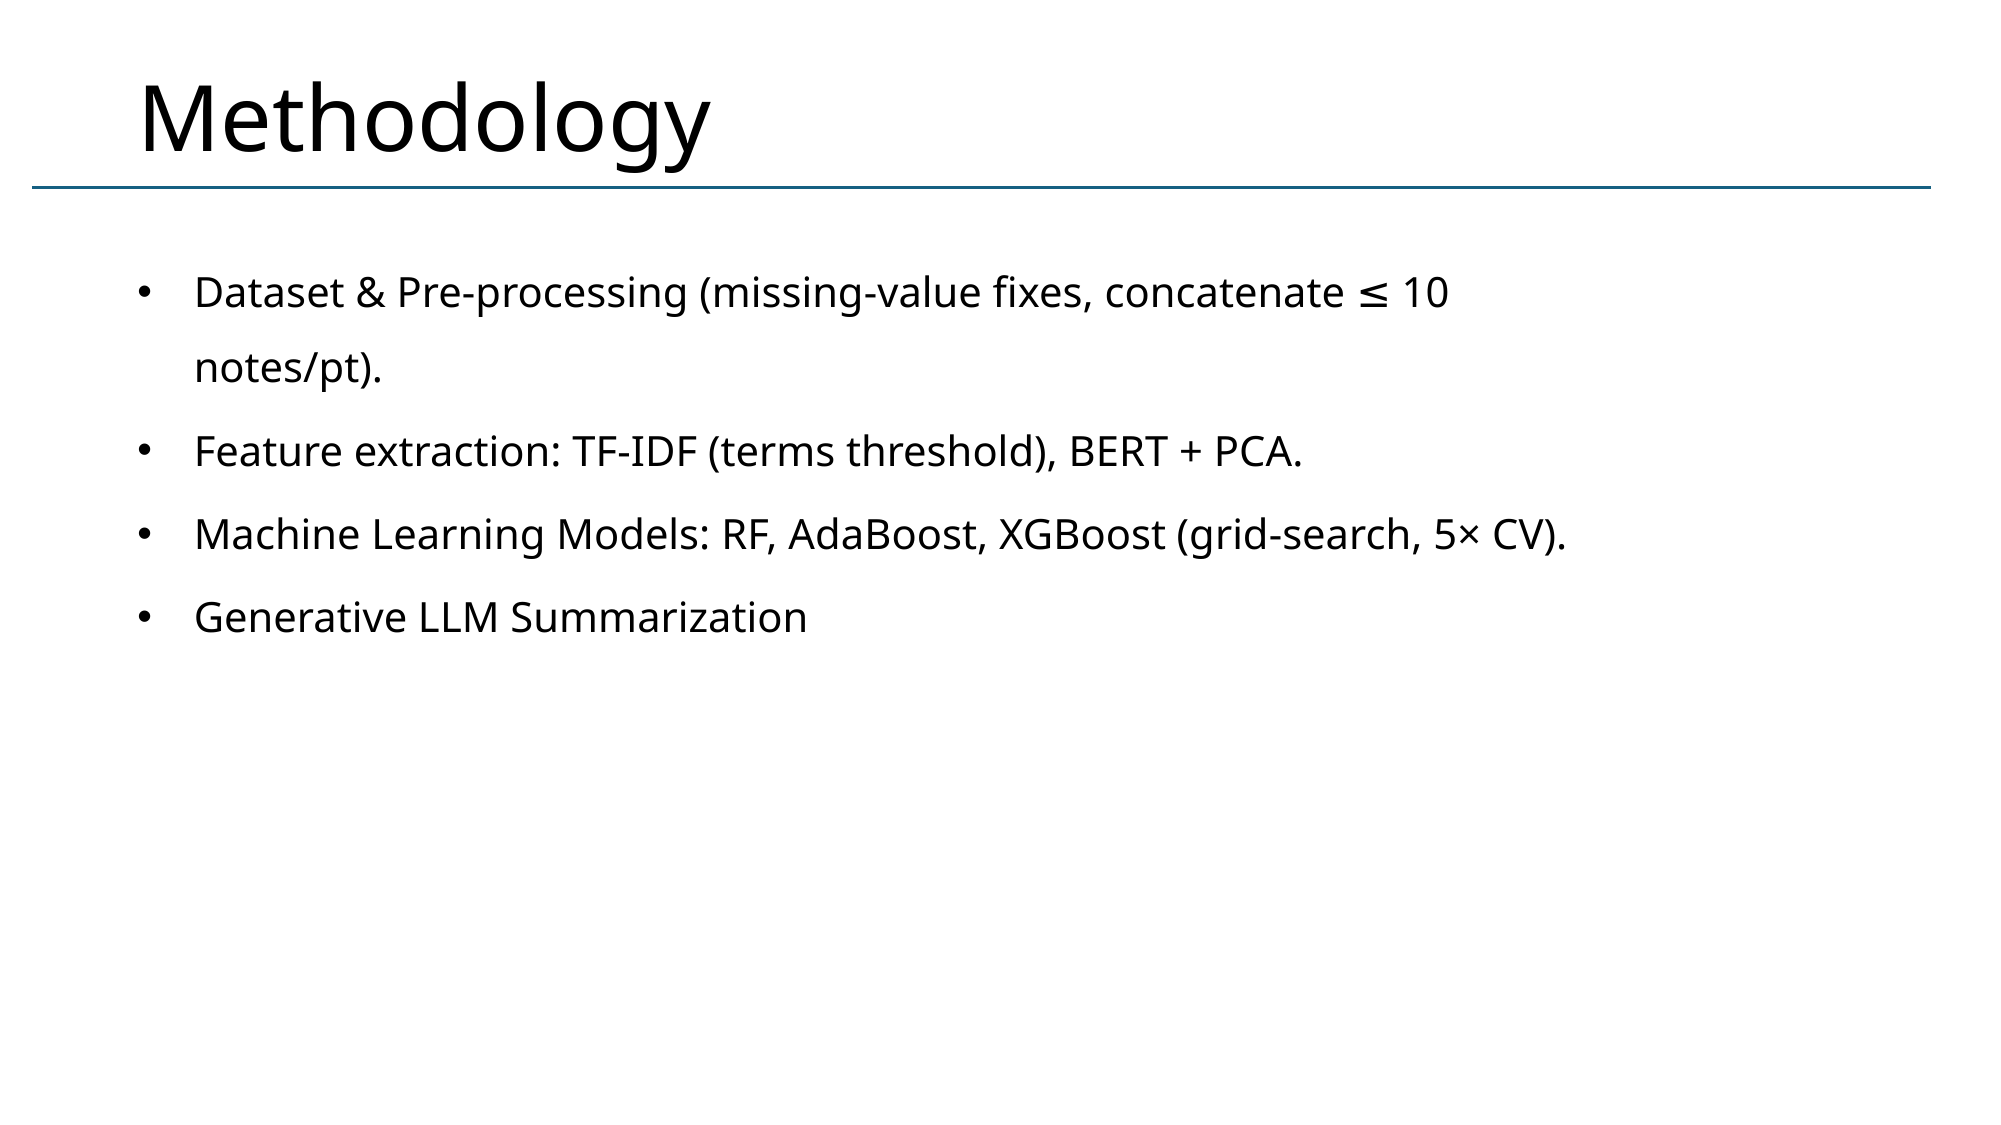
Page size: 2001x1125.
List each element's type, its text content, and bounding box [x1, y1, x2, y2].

title Methodology [122, 29, 1811, 180]
text_box Dataset & Pre-processing (missing-value fixes, concatenate ≤ 10 notes/pt). Feature extraction: TF-IDF (terms threshold), BERT + PCA. Machine Learning Models: RF, AdaBoost, XGBoost (grid-search, 5× CV). Generative LLM Summarization [122, 233, 1592, 649]
